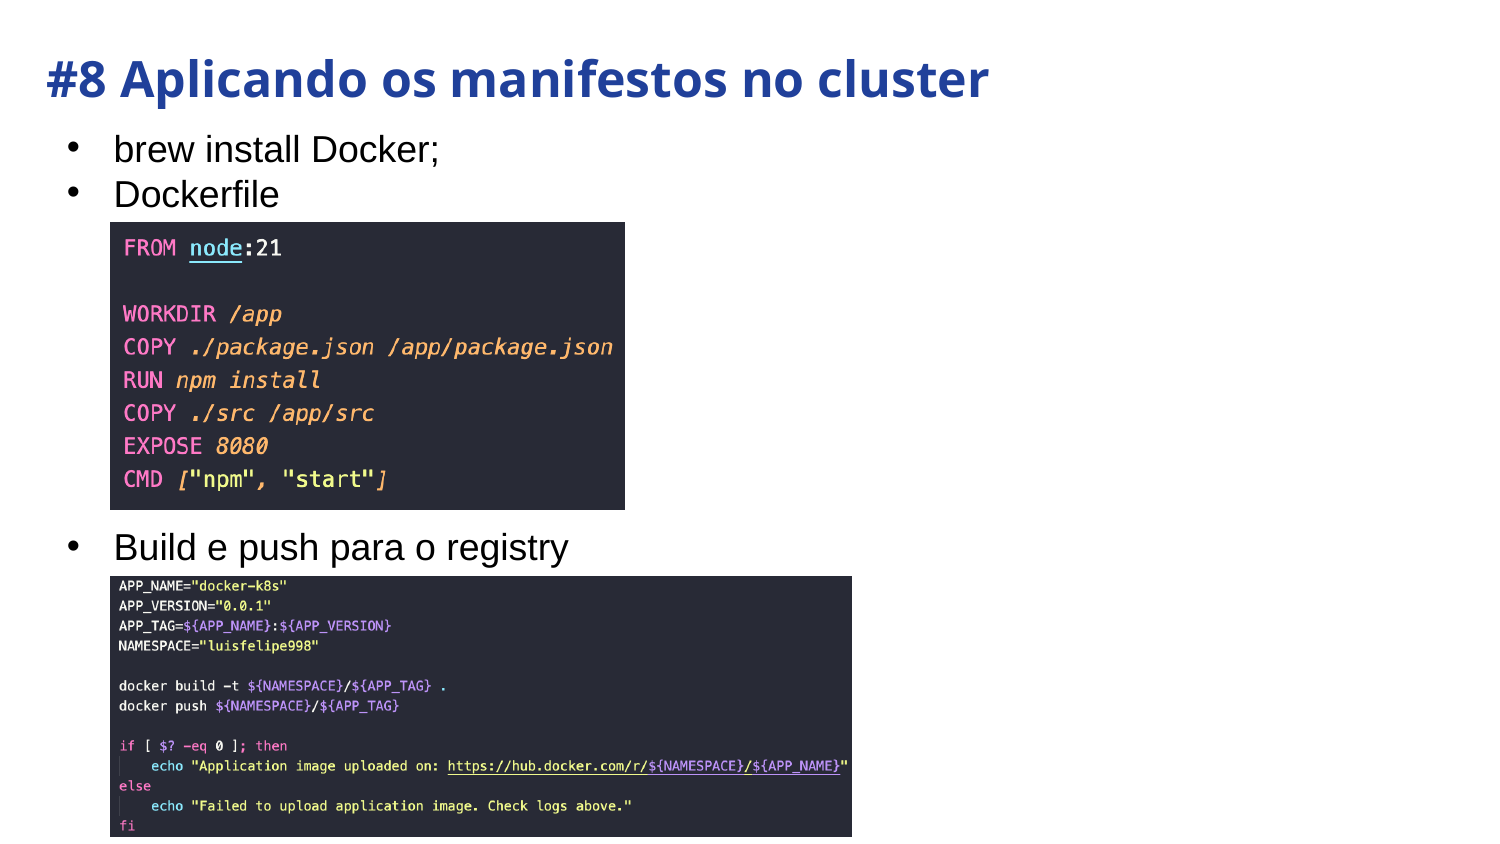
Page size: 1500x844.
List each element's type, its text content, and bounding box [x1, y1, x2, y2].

text_box Build e push para o registry [52, 515, 663, 576]
text_box brew install Docker; Dockerfile [52, 117, 553, 222]
picture [109, 576, 852, 837]
text_box #8 Aplicando os manifestos no cluster [31, 32, 1479, 150]
picture [109, 221, 626, 510]
